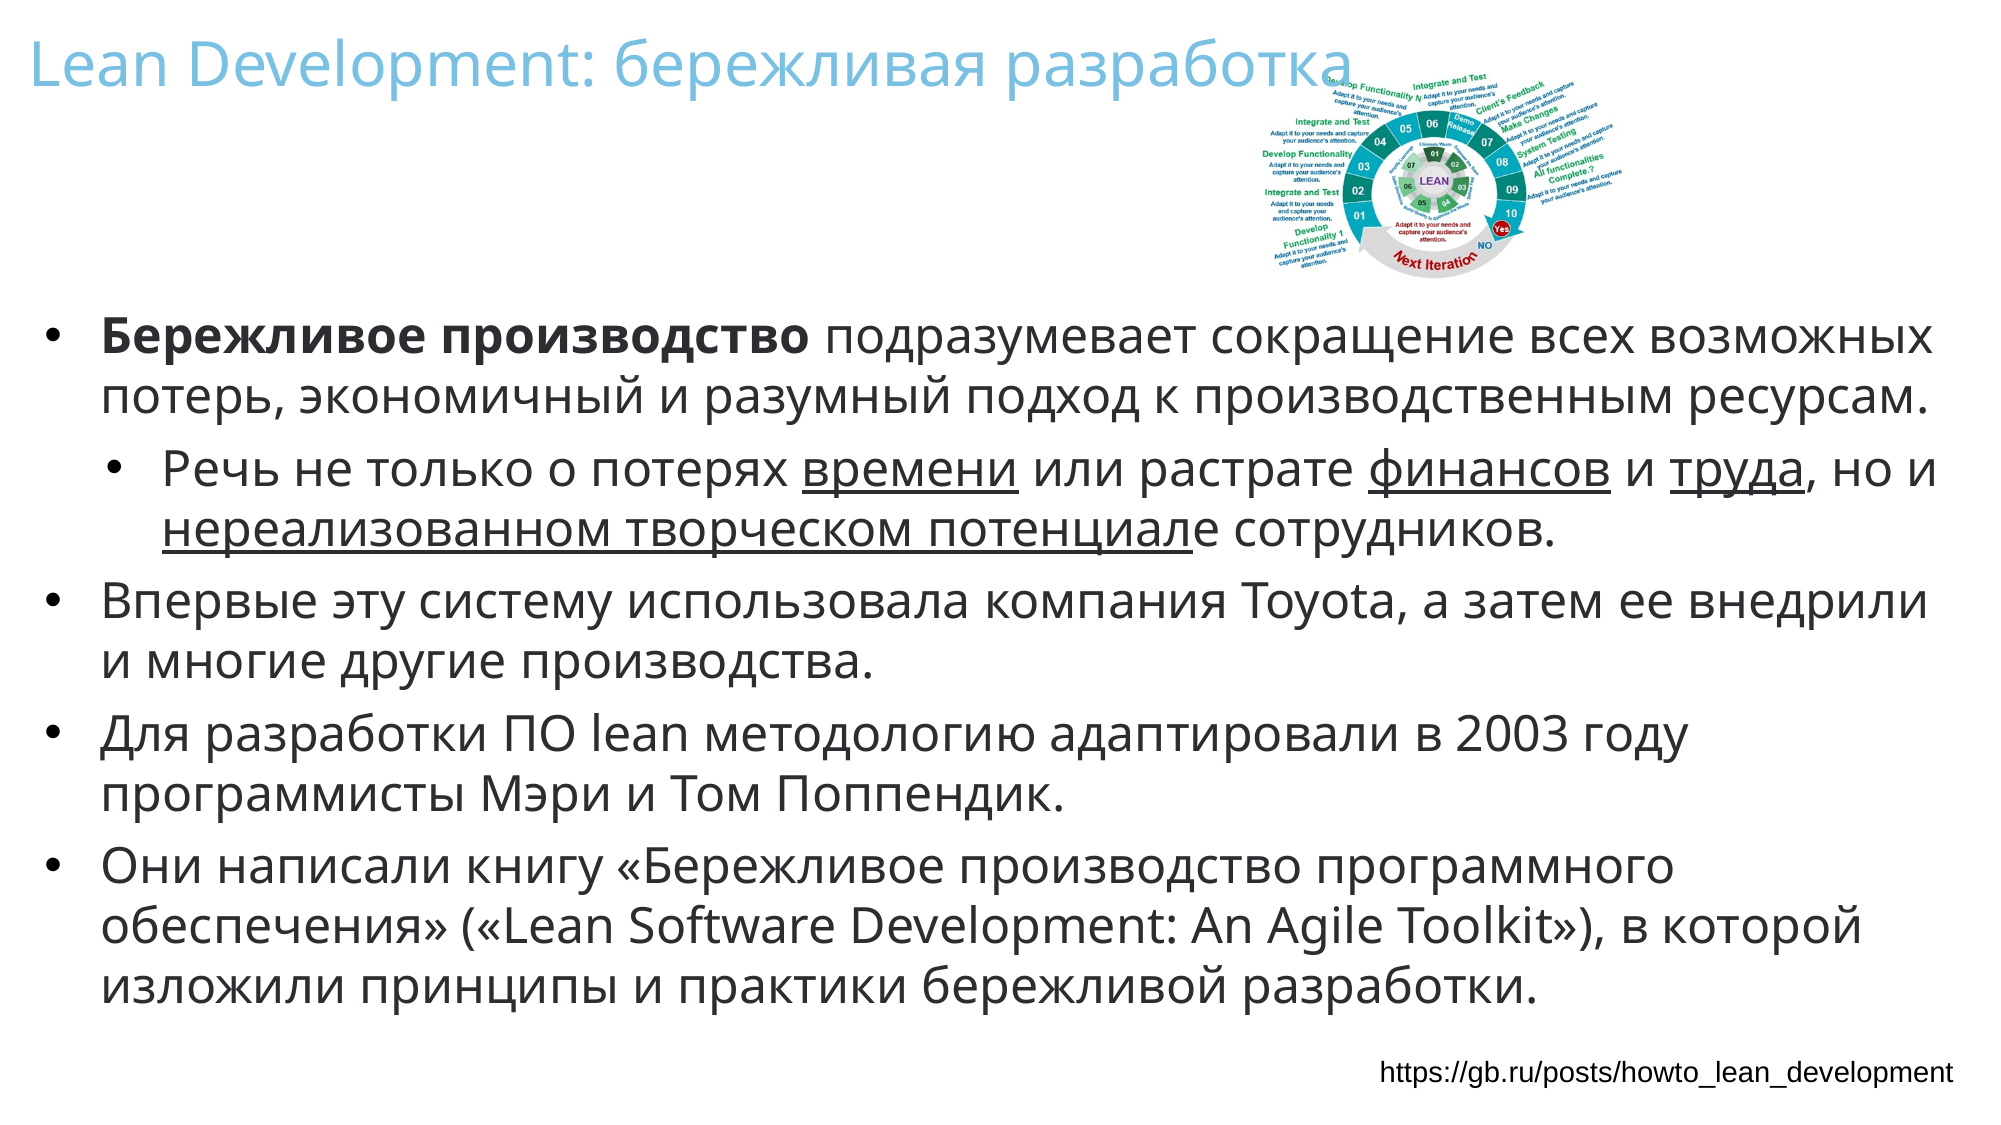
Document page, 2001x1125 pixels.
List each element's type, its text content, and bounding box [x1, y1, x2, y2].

text_box Бережливое производство подразумевает сокращение всех возможных потерь, экономичный и разумный подход к производственным ресурсам. Речь не только о потерях времени или растрате финансов и труда, но и нереализованном творческом потенциале сотрудников. Впервые эту систему использовала компания Toyota, а затем ее внедрили и многие другие производства. Для разработки ПО lean методологию адаптировали в 2003 году программисты Мэри и Том Поппендик. Они написали книгу «Бережливое производство программного обеспечения» («Lean Software Development: An Agile Toolkit»), в которой изложили принципы и практики бережливой разработки. [29, 296, 1971, 1022]
text_box https://gb.ru/posts/howto_lean_development [1364, 1046, 1987, 1096]
picture [1260, 60, 1625, 282]
title Lean Development: бережливая разработка [13, 7, 1739, 125]
